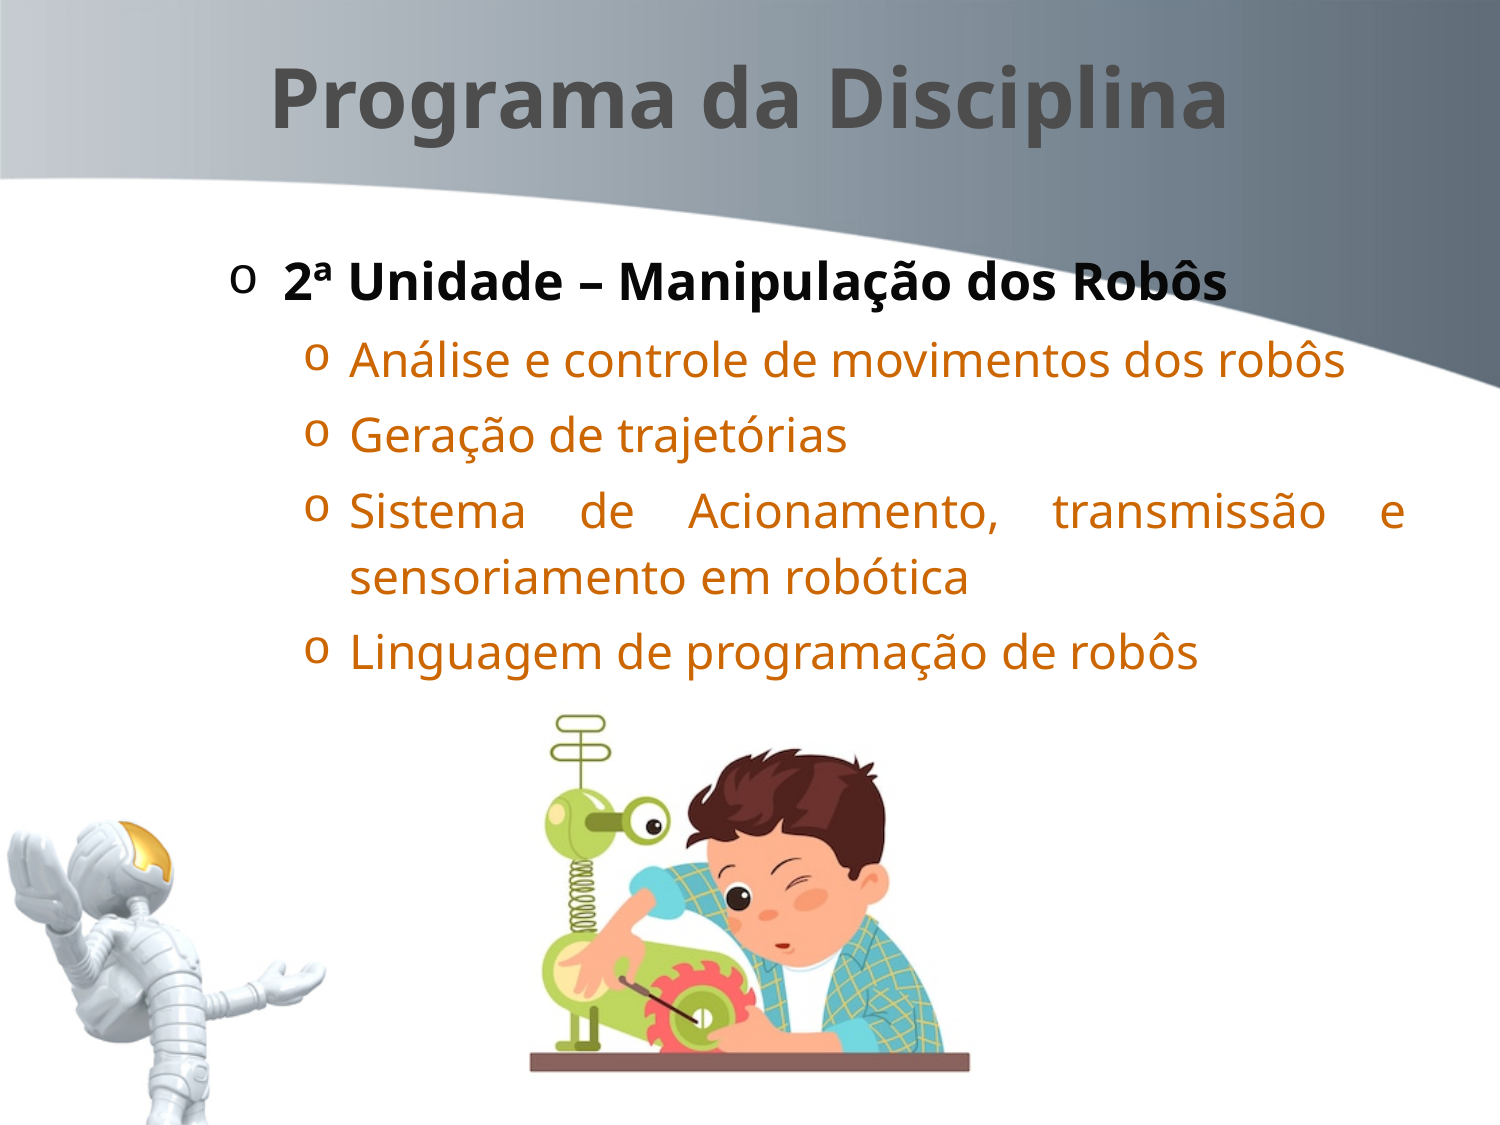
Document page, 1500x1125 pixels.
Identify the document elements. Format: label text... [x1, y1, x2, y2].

title Programa da Disciplina [212, 53, 1288, 138]
picture [0, 0, 1500, 1125]
list 2ª Unidade – Manipulação dos Robôs Análise e controle de movimentos dos robôs Geração de trajetórias Sistema de Acionamento, transmissão e sensoriamento em robótica Linguagem de programação de robôs [212, 231, 1424, 976]
